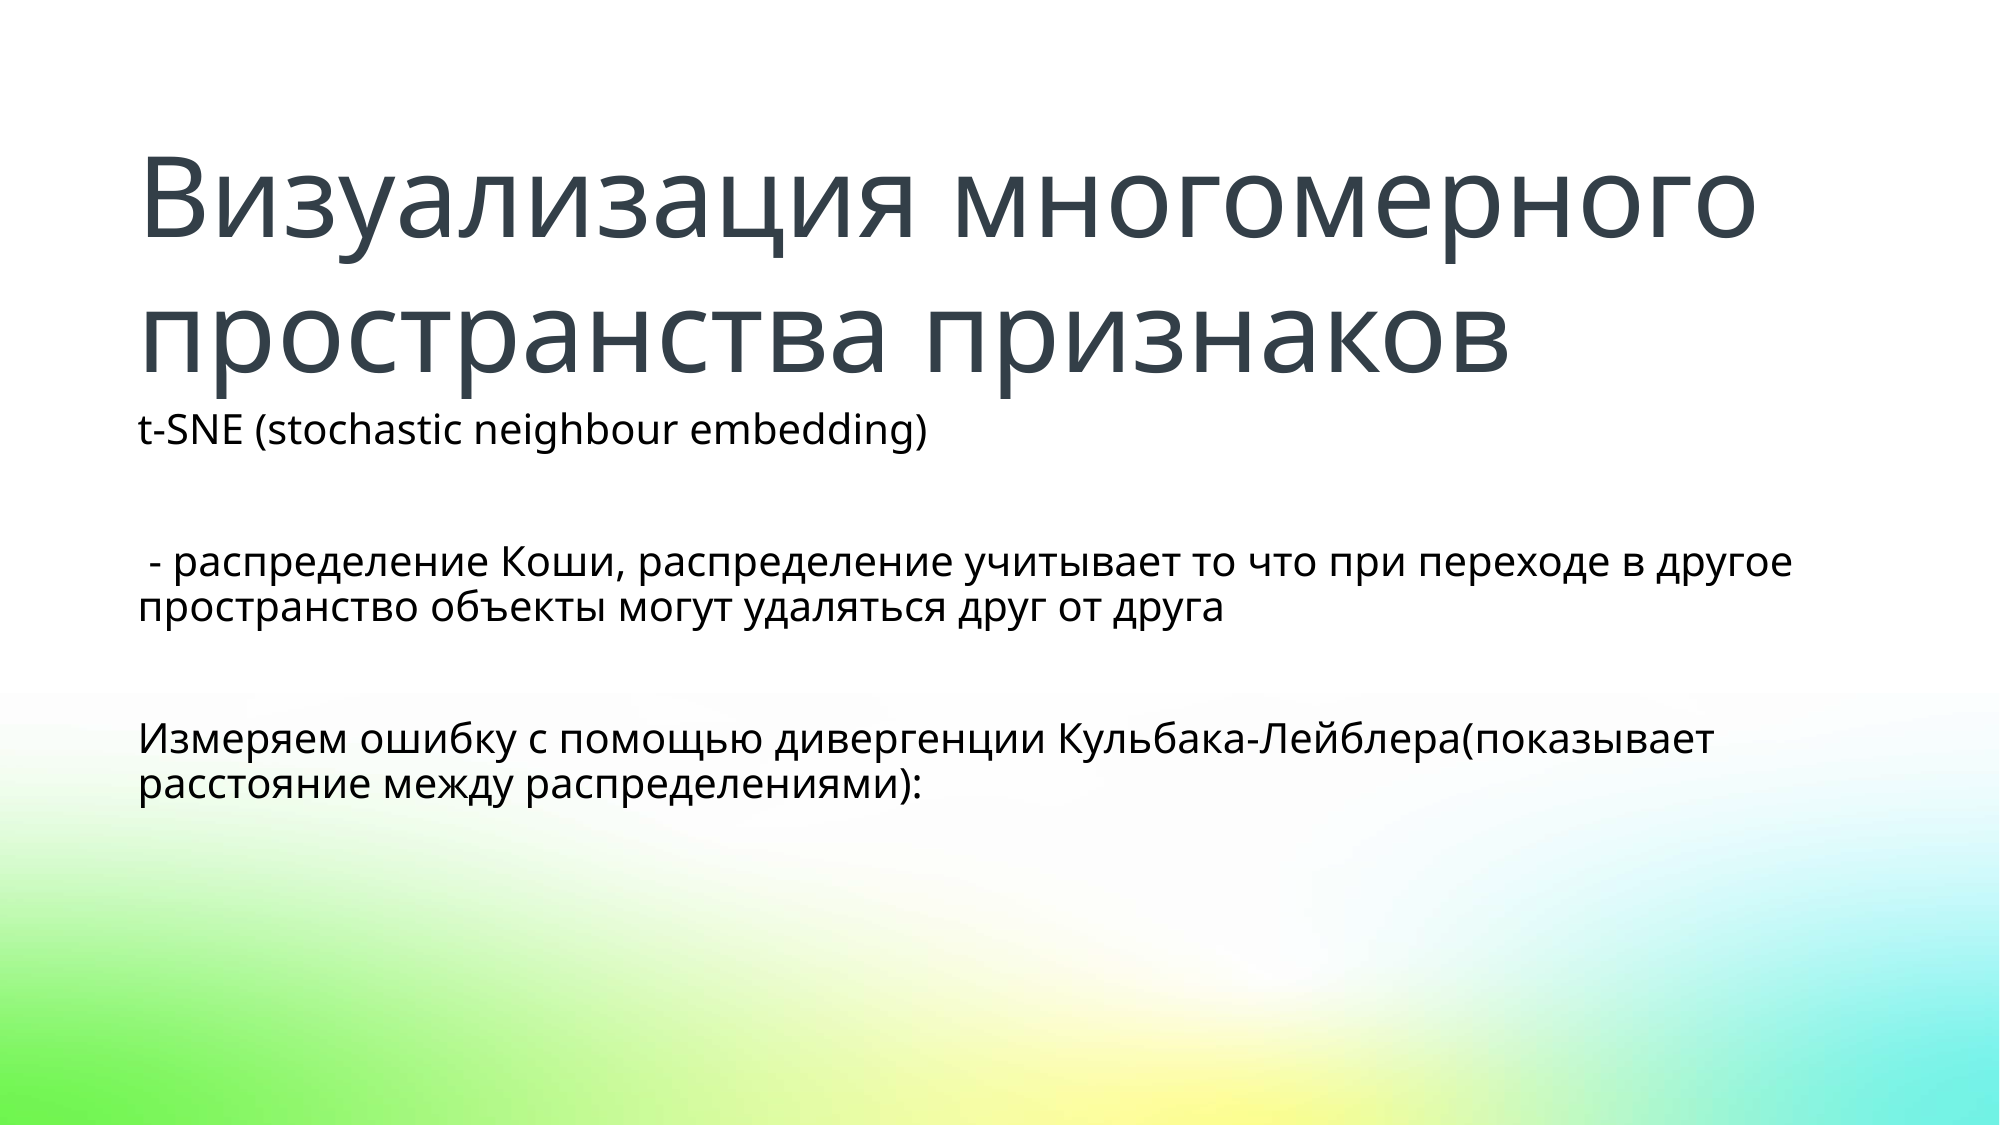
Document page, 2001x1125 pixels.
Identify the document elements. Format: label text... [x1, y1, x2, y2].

picture [0, 693, 2000, 1125]
text_box Визуализация многомерного пространства признаков [137, 125, 1827, 378]
